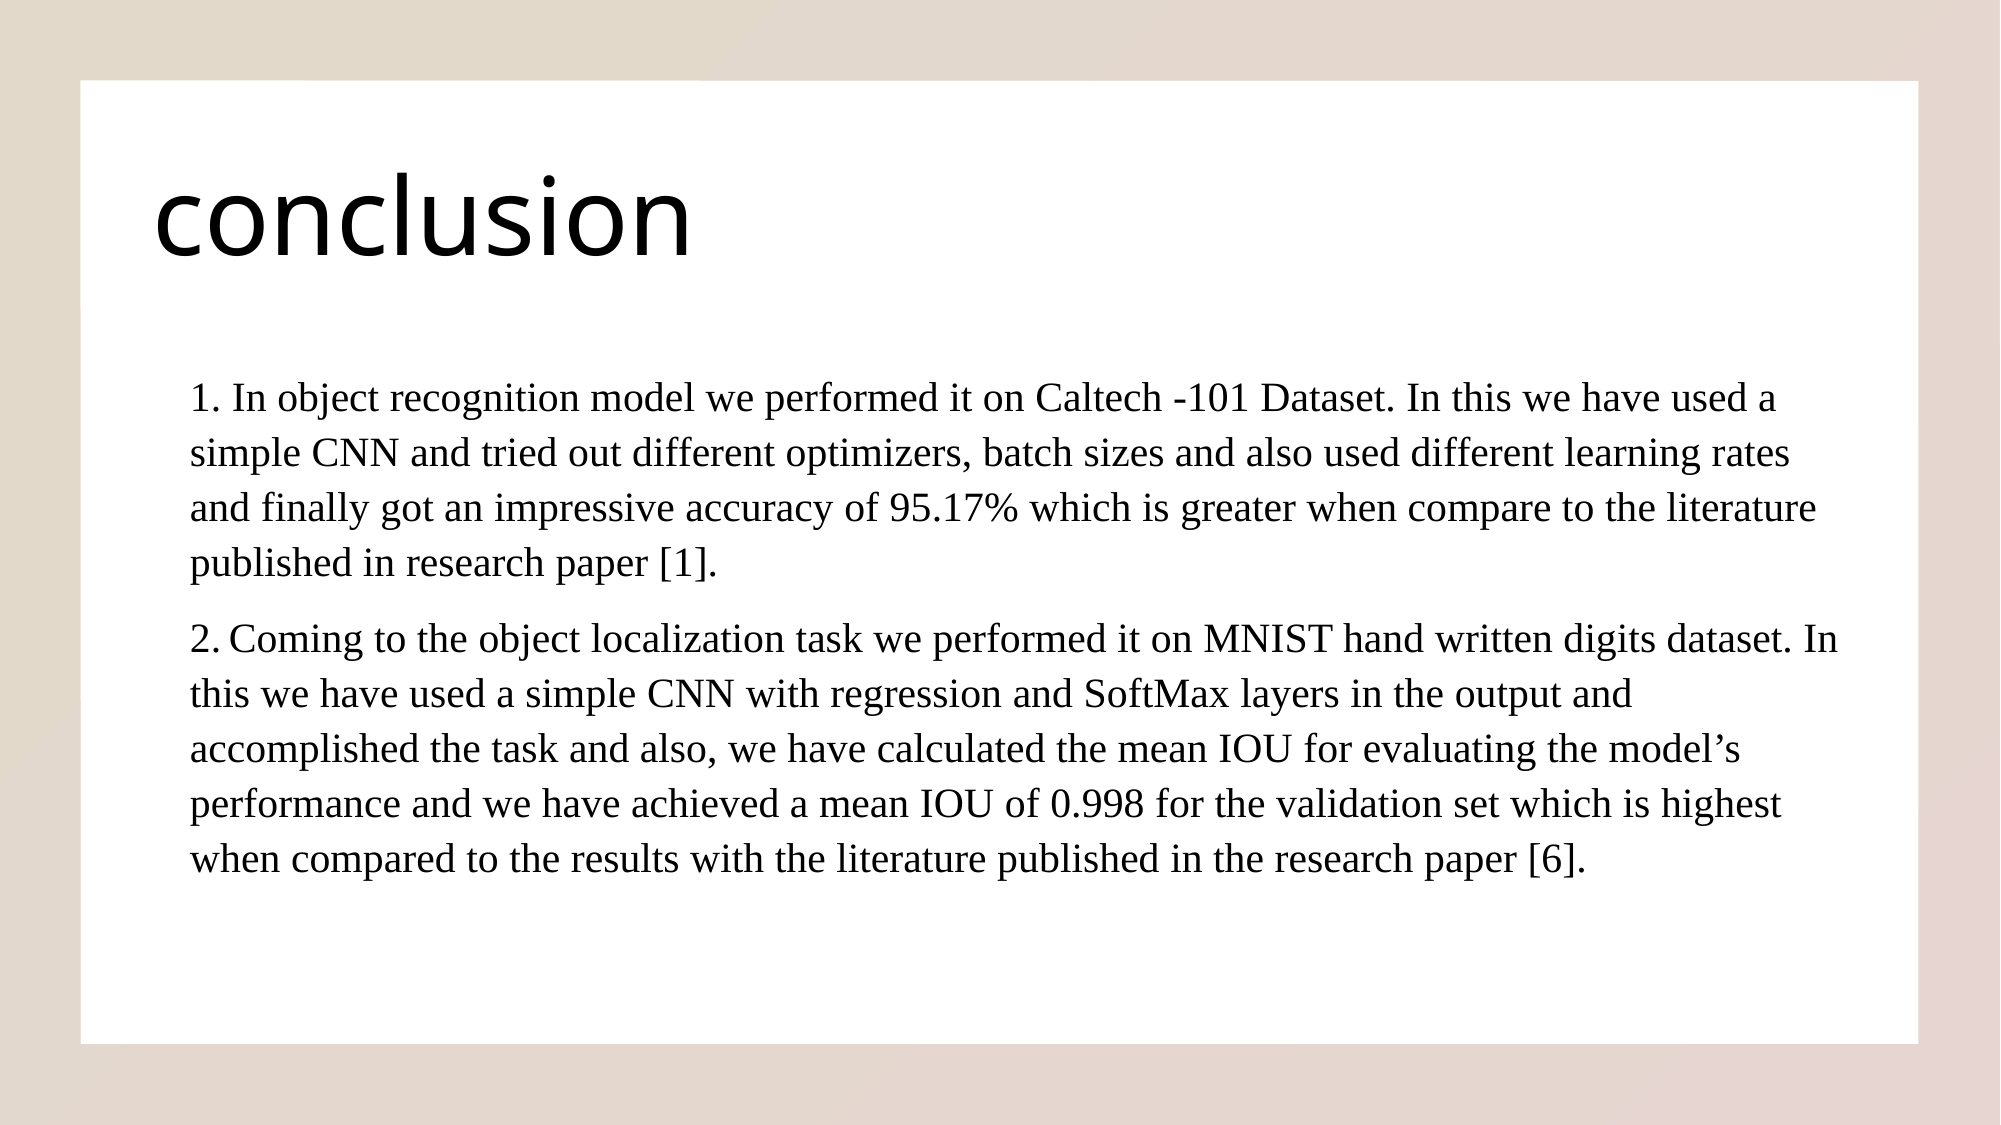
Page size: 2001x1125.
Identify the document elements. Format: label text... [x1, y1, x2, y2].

list 1. In object recognition model we performed it on Caltech -101 Dataset. In this we have used a simple CNN and tried out different optimizers, batch sizes and also used different learning rates and finally got an impressive accuracy of 95.17% which is greater when compare to the literature published in research paper [1]. 2. Coming to the object localization task we performed it on MNIST hand written digits dataset. In this we have used a simple CNN with regression and SoftMax layers in the output and accomplished the task and also, we have calculated the mean IOU for evaluating the model’s performance and we have achieved a mean IOU of 0.998 for the validation set which is highest when compared to the results with the literature published in the research paper [6]. [137, 357, 1863, 1014]
title conclusion [137, 111, 1863, 330]
